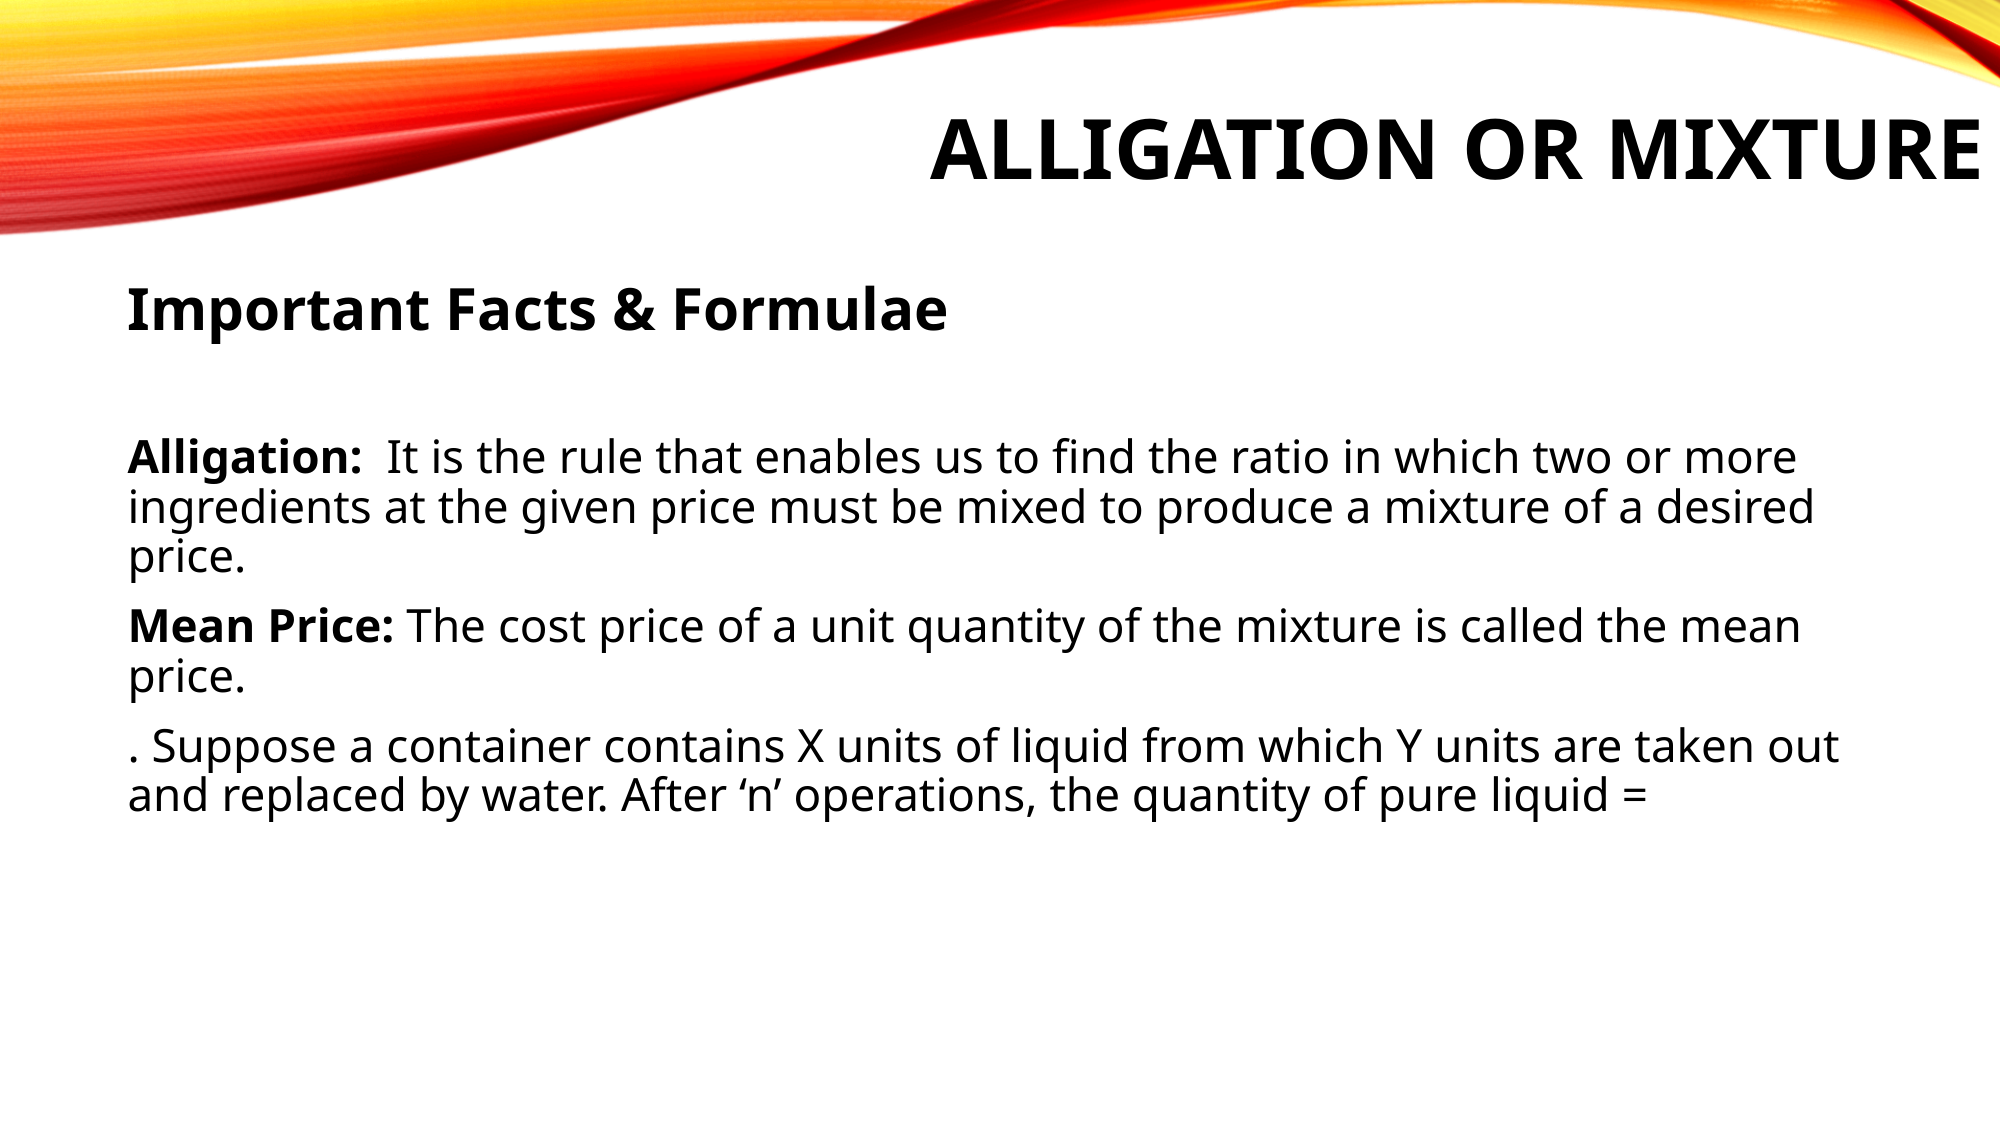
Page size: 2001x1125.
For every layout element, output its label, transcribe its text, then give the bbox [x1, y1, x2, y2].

title ALLIGATION OR MIXTURE [587, 46, 2000, 259]
picture [0, 0, 2000, 237]
